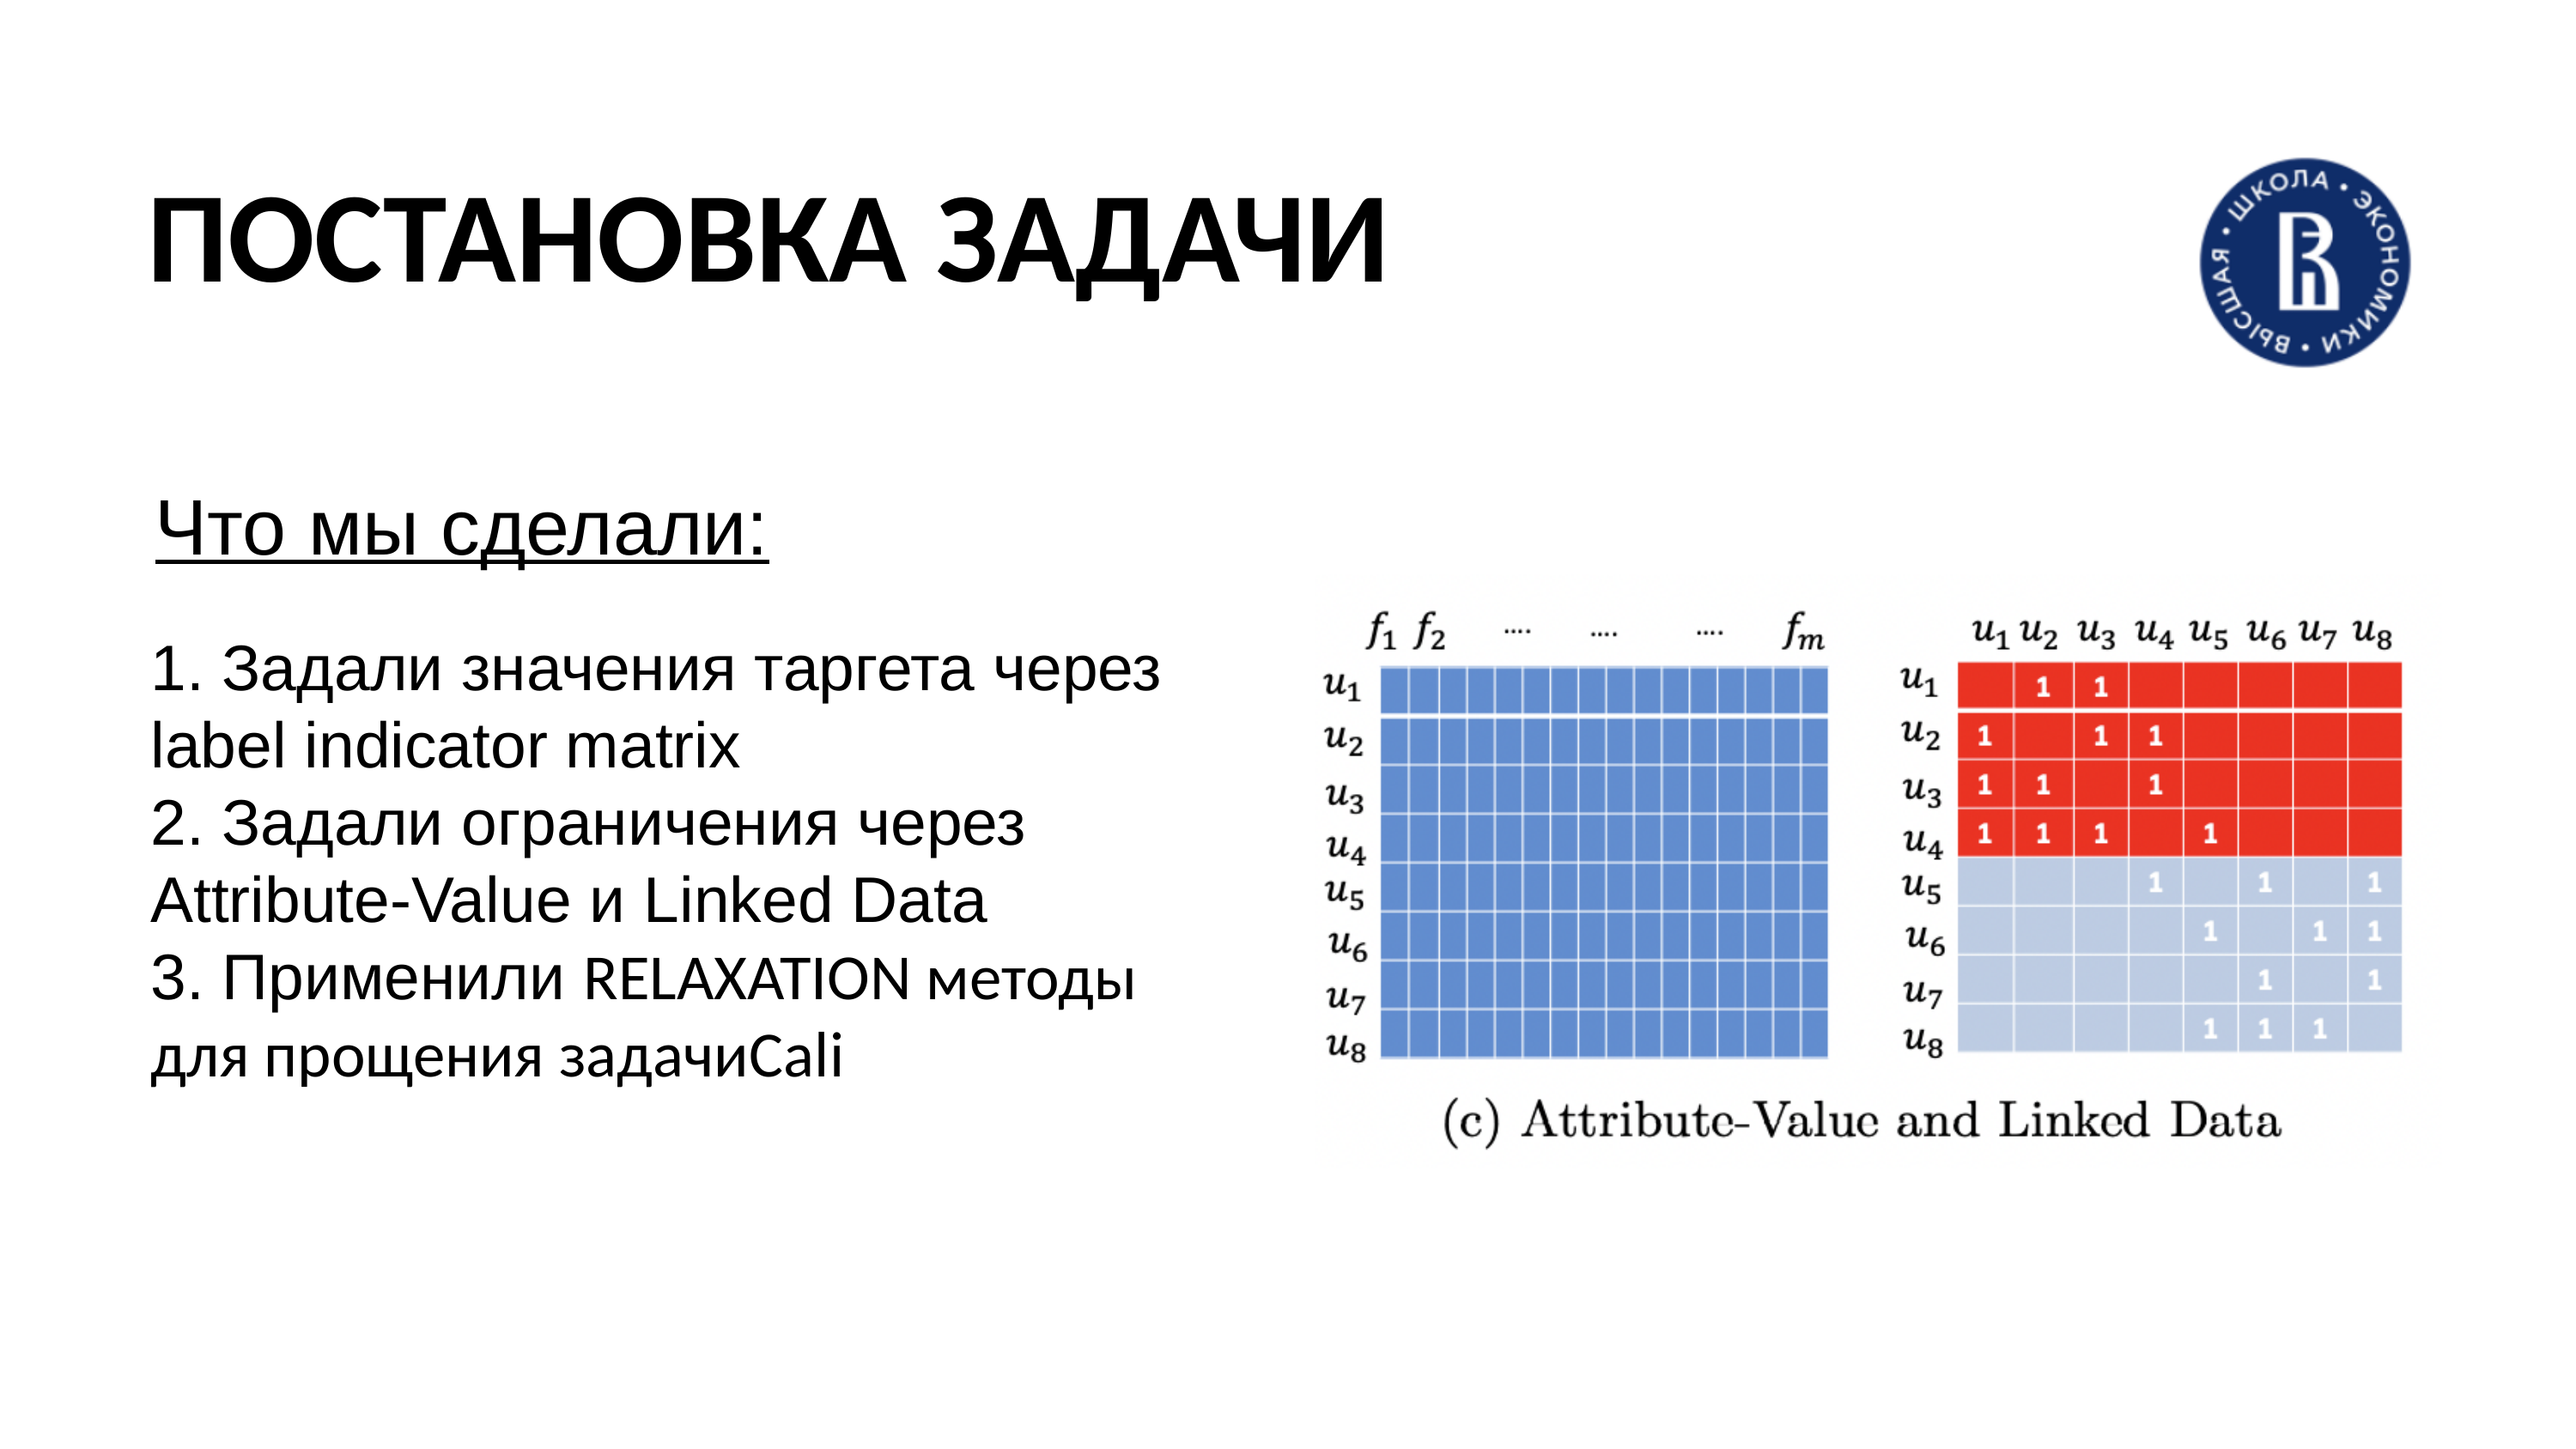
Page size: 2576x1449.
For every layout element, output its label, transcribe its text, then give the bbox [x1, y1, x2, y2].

picture [2188, 133, 2432, 403]
text_box ПОСТАНОВКА ЗАДАЧИ [134, 146, 1543, 314]
text_box Что мы сделали: [143, 470, 783, 578]
text_box 1. Задали значения таргета через label indicator matrix 2. Задали ограничения через Attribute-Value и Linked Data 3. Применили RELAXATION методы для прощения задачиCali [137, 620, 1292, 1096]
picture [1315, 573, 2443, 1169]
